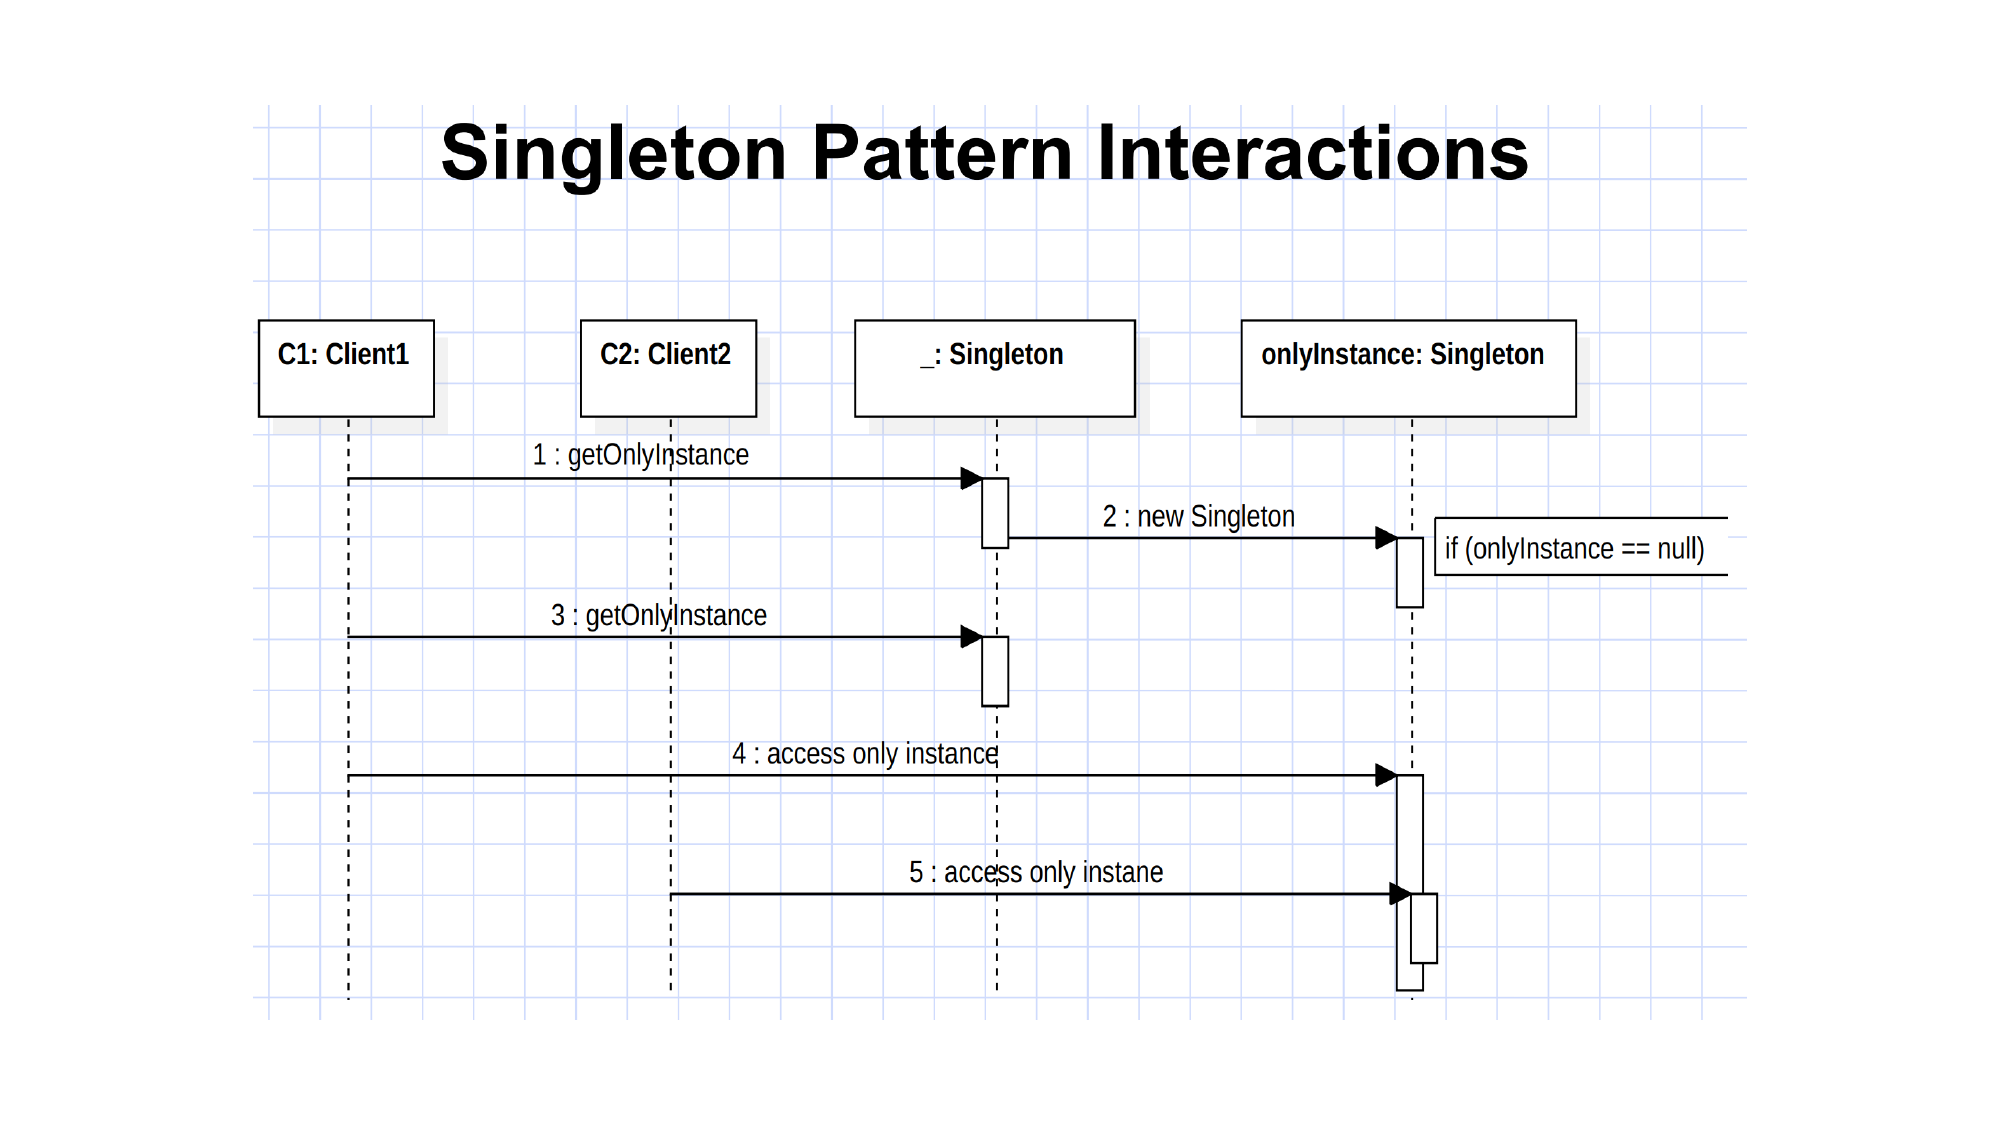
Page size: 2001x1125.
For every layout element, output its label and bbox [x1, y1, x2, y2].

list [253, 104, 1747, 1020]
